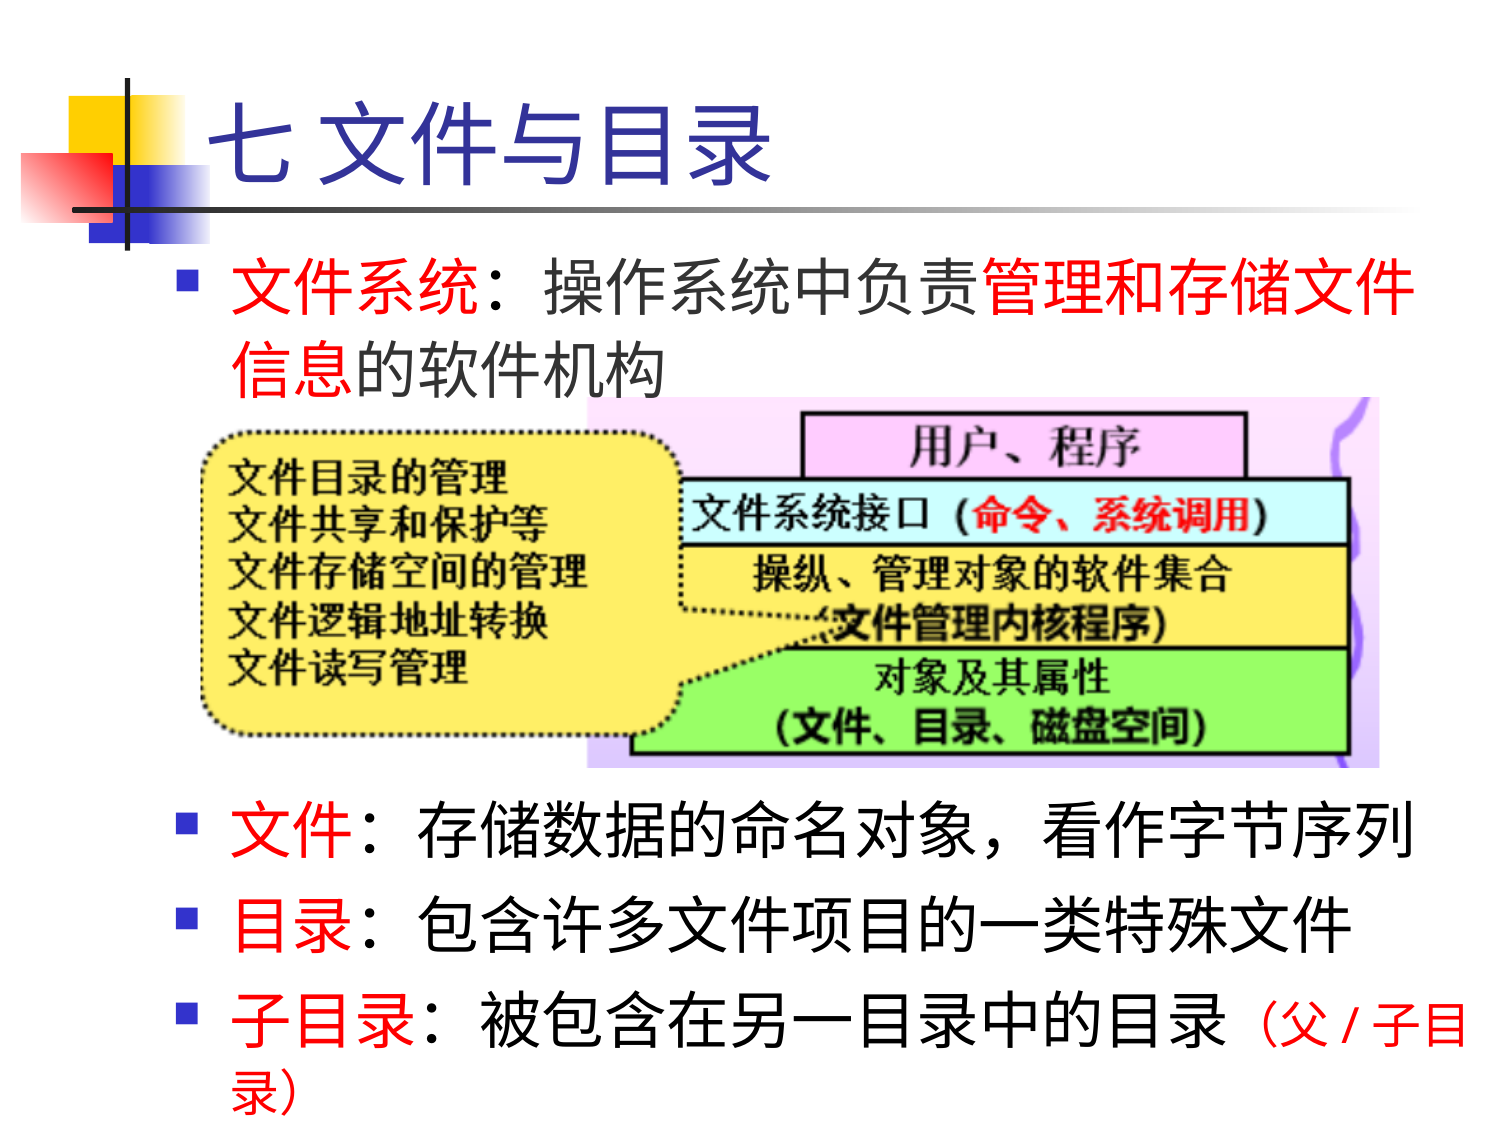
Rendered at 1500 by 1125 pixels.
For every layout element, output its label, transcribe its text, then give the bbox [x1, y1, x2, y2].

text_box 文件：存储数据的命名对象，看作字节序列 目录：包含许多文件项目的一类特殊文件 子目录：被包含在另一目录中的目录（父/子目录） [157, 775, 1499, 859]
text_box 文件系统：操作系统中负责管理和存储文件信息的软件机构 [158, 233, 1434, 317]
picture [193, 397, 1400, 768]
title 七 文件与目录 [189, 31, 1468, 205]
